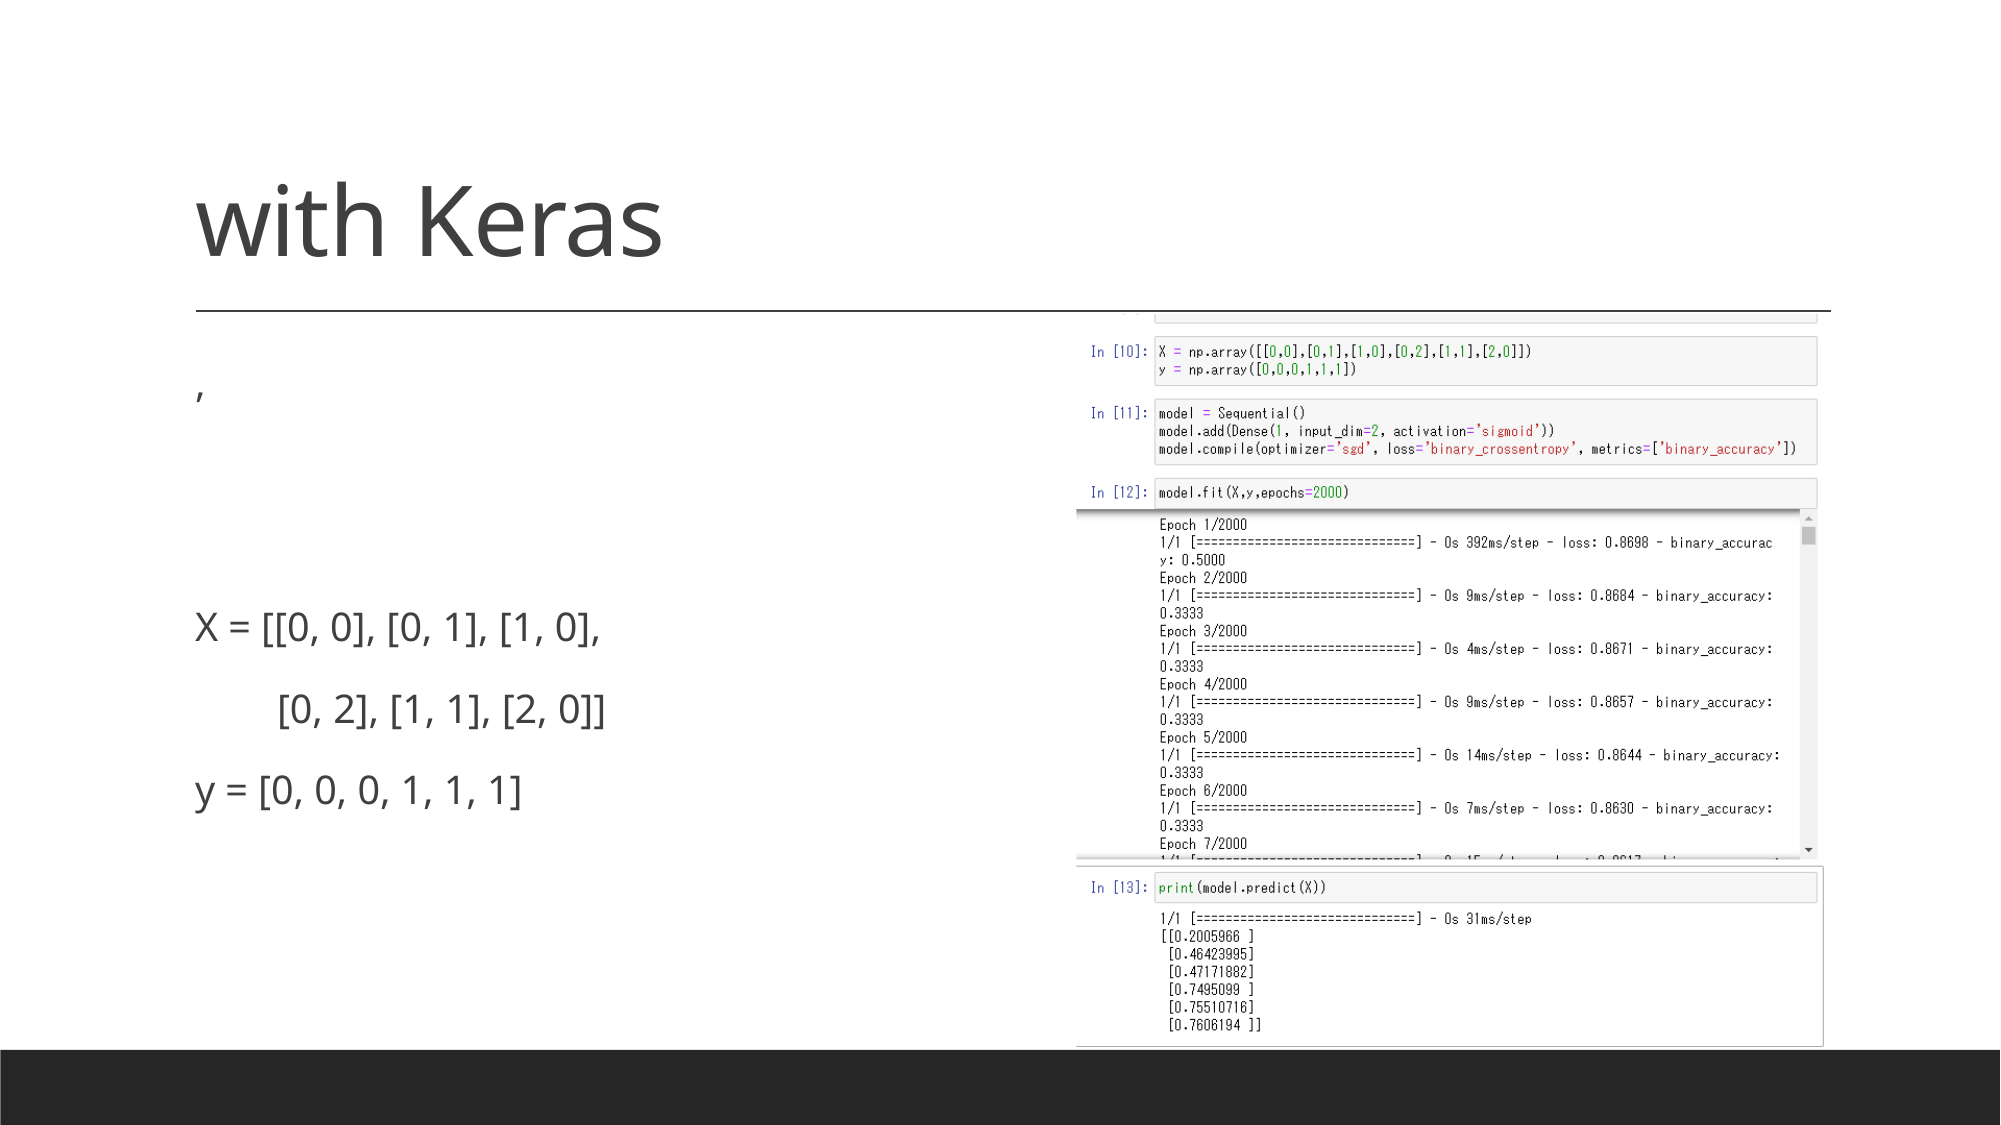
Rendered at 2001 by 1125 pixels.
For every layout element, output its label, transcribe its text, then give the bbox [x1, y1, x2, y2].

title with Keras [180, 47, 1830, 285]
picture [1075, 313, 1831, 1047]
